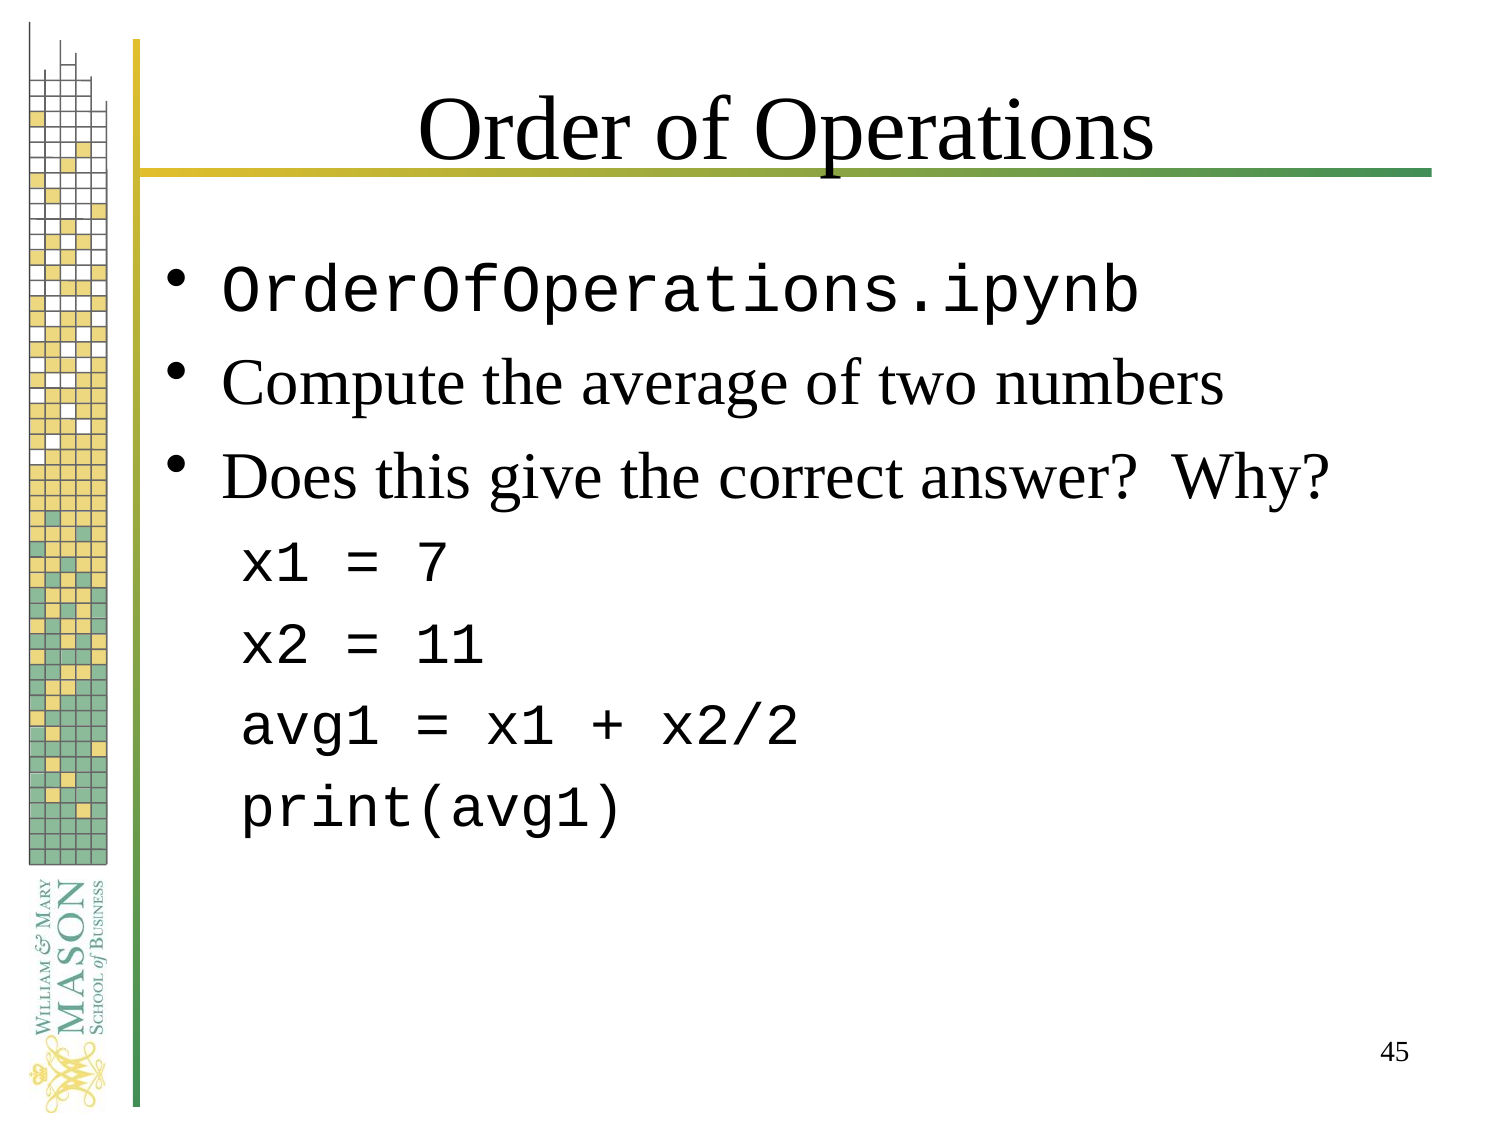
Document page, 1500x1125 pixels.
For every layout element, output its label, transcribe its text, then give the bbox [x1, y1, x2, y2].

slide_number 45 [1048, 1024, 1426, 1103]
list OrderOfOperations.ipynb Compute the average of two numbers Does this give the correct answer? Why? x1 = 7 x2 = 11 avg1 = x1 + x2/2 print(avg1) [150, 237, 1425, 1005]
slide_number 70 [29, 879, 107, 1113]
title Order of Operations [150, 45, 1425, 200]
